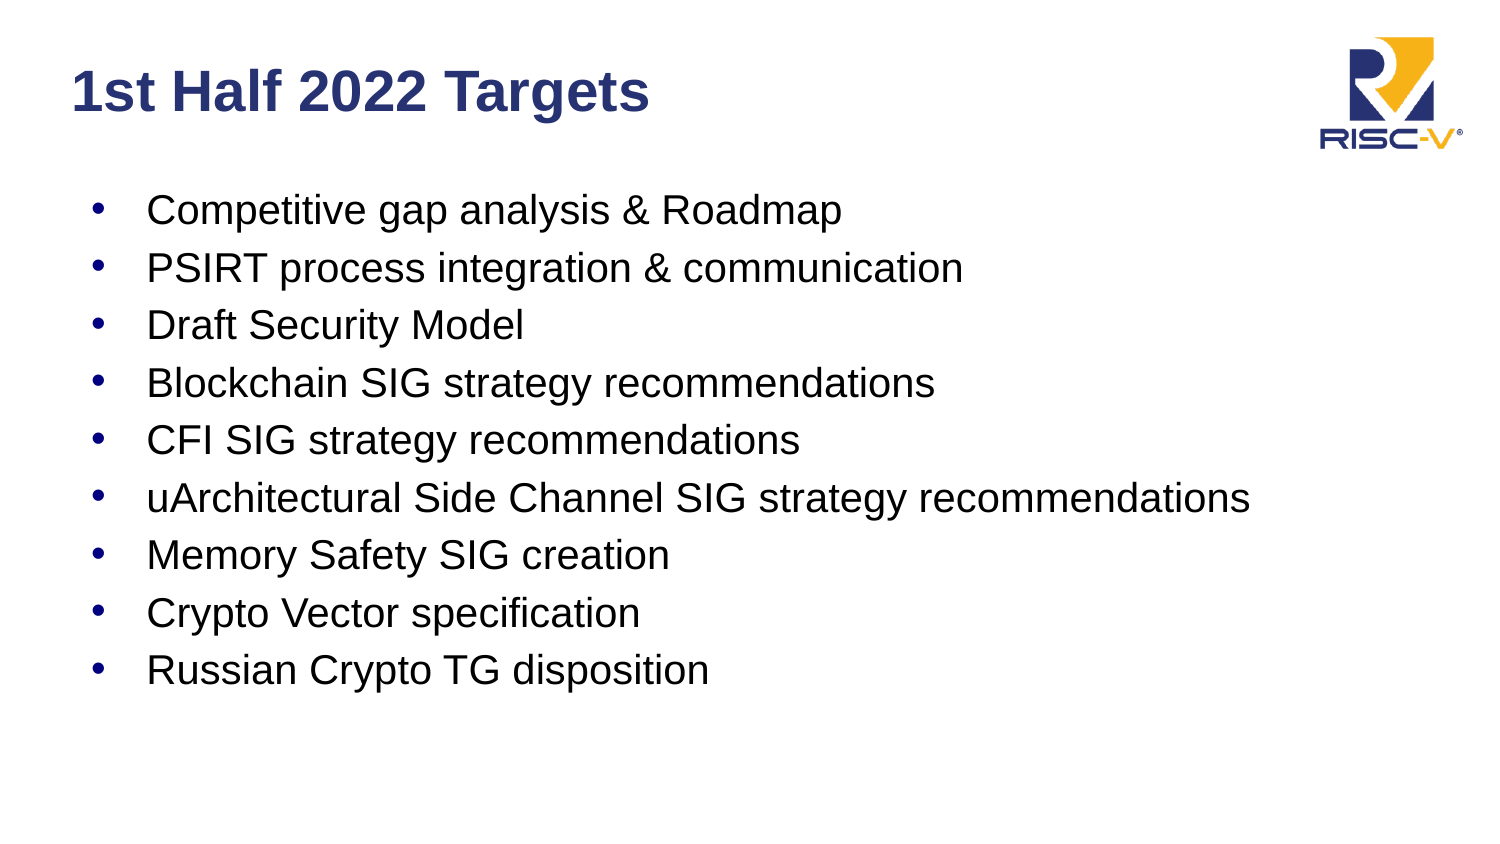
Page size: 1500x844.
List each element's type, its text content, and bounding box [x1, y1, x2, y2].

title 1st Half 2022 Targets [60, 35, 1375, 148]
picture [1320, 37, 1463, 149]
list Competitive gap analysis & Roadmap PSIRT process integration & communication Draft Security Model Blockchain SIG strategy recommendations CFI SIG strategy recommendations uArchitectural Side Channel SIG strategy recommendations Memory Safety SIG creation Crypto Vector specification Russian Crypto TG disposition [60, 169, 1450, 779]
